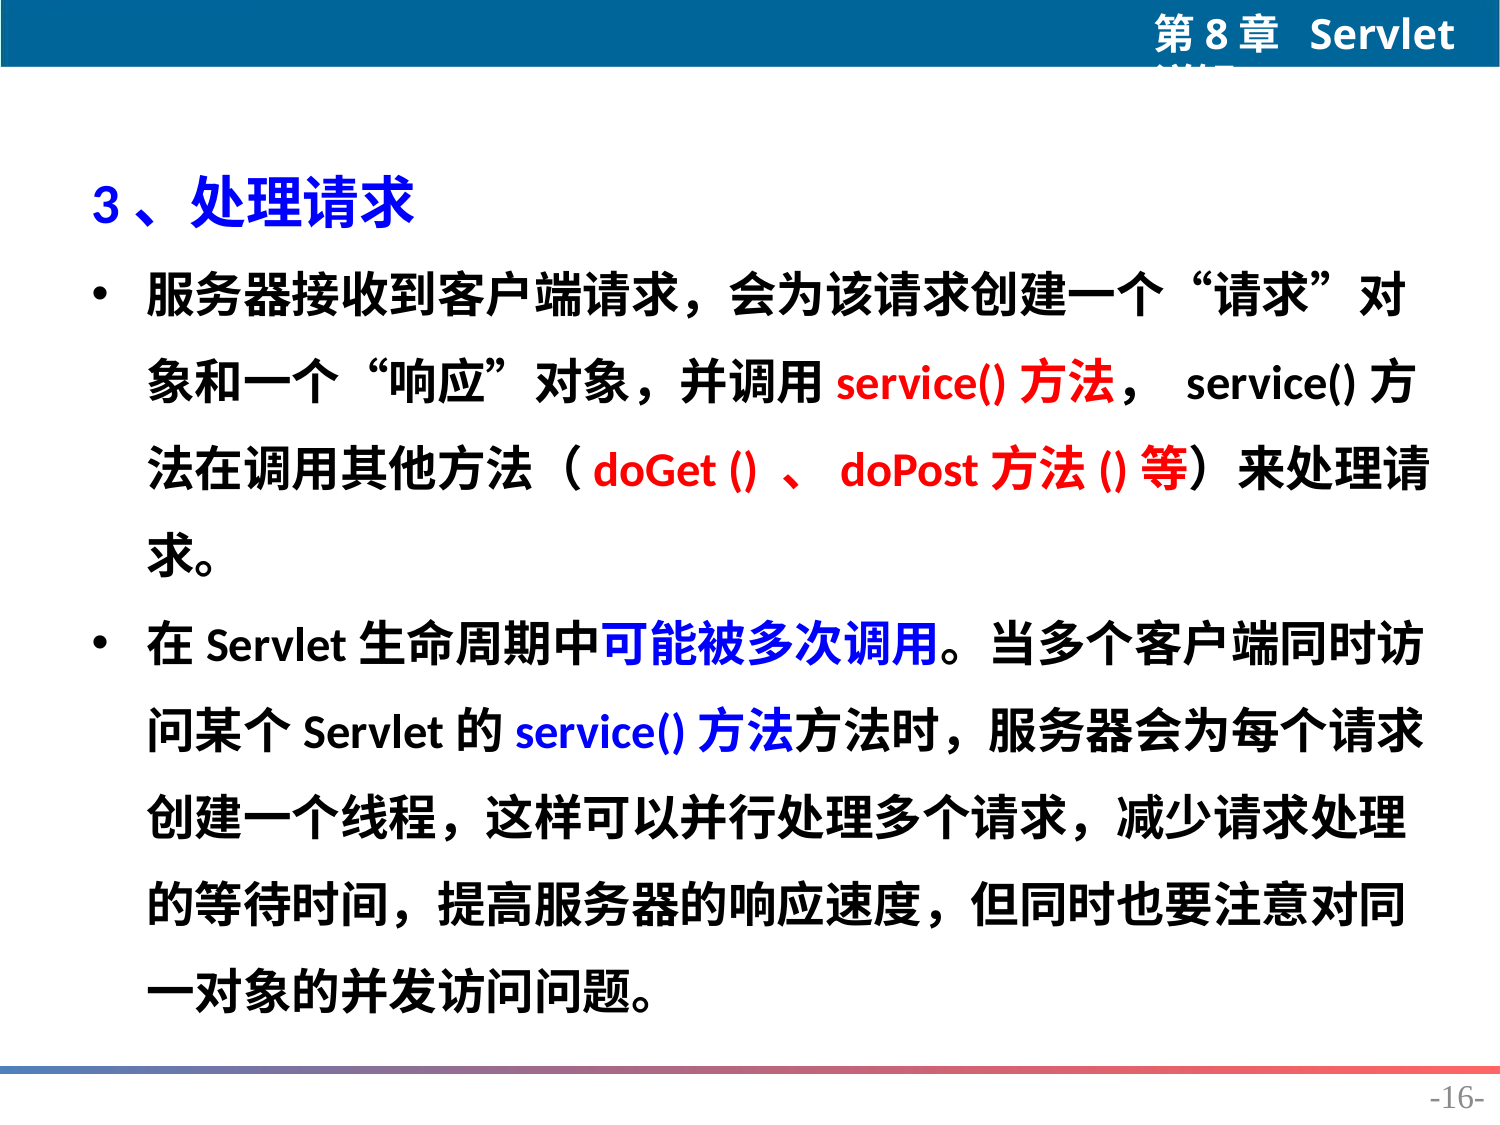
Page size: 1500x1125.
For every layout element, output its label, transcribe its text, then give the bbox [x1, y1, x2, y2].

list 3、处理请求 服务器接收到客户端请求，会为该请求创建一个“请求”对象和一个“响应”对象，并调用service()方法， service()方法在调用其他方法（doGet () 、doPost方法()等）来处理请求。 在Servlet生命周期中可能被多次调用。当多个客户端同时访问某个Servlet的service()方法方法时，服务器会为每个请求创建一个线程，这样可以并行处理多个请求，减少请求处理的等待时间，提高服务器的响应速度，但同时也要注意对同一对象的并发访问问题。 [76, 125, 1459, 1035]
slide_number -16- [1149, 1065, 1500, 1125]
picture [1496, 0, 1500, 67]
